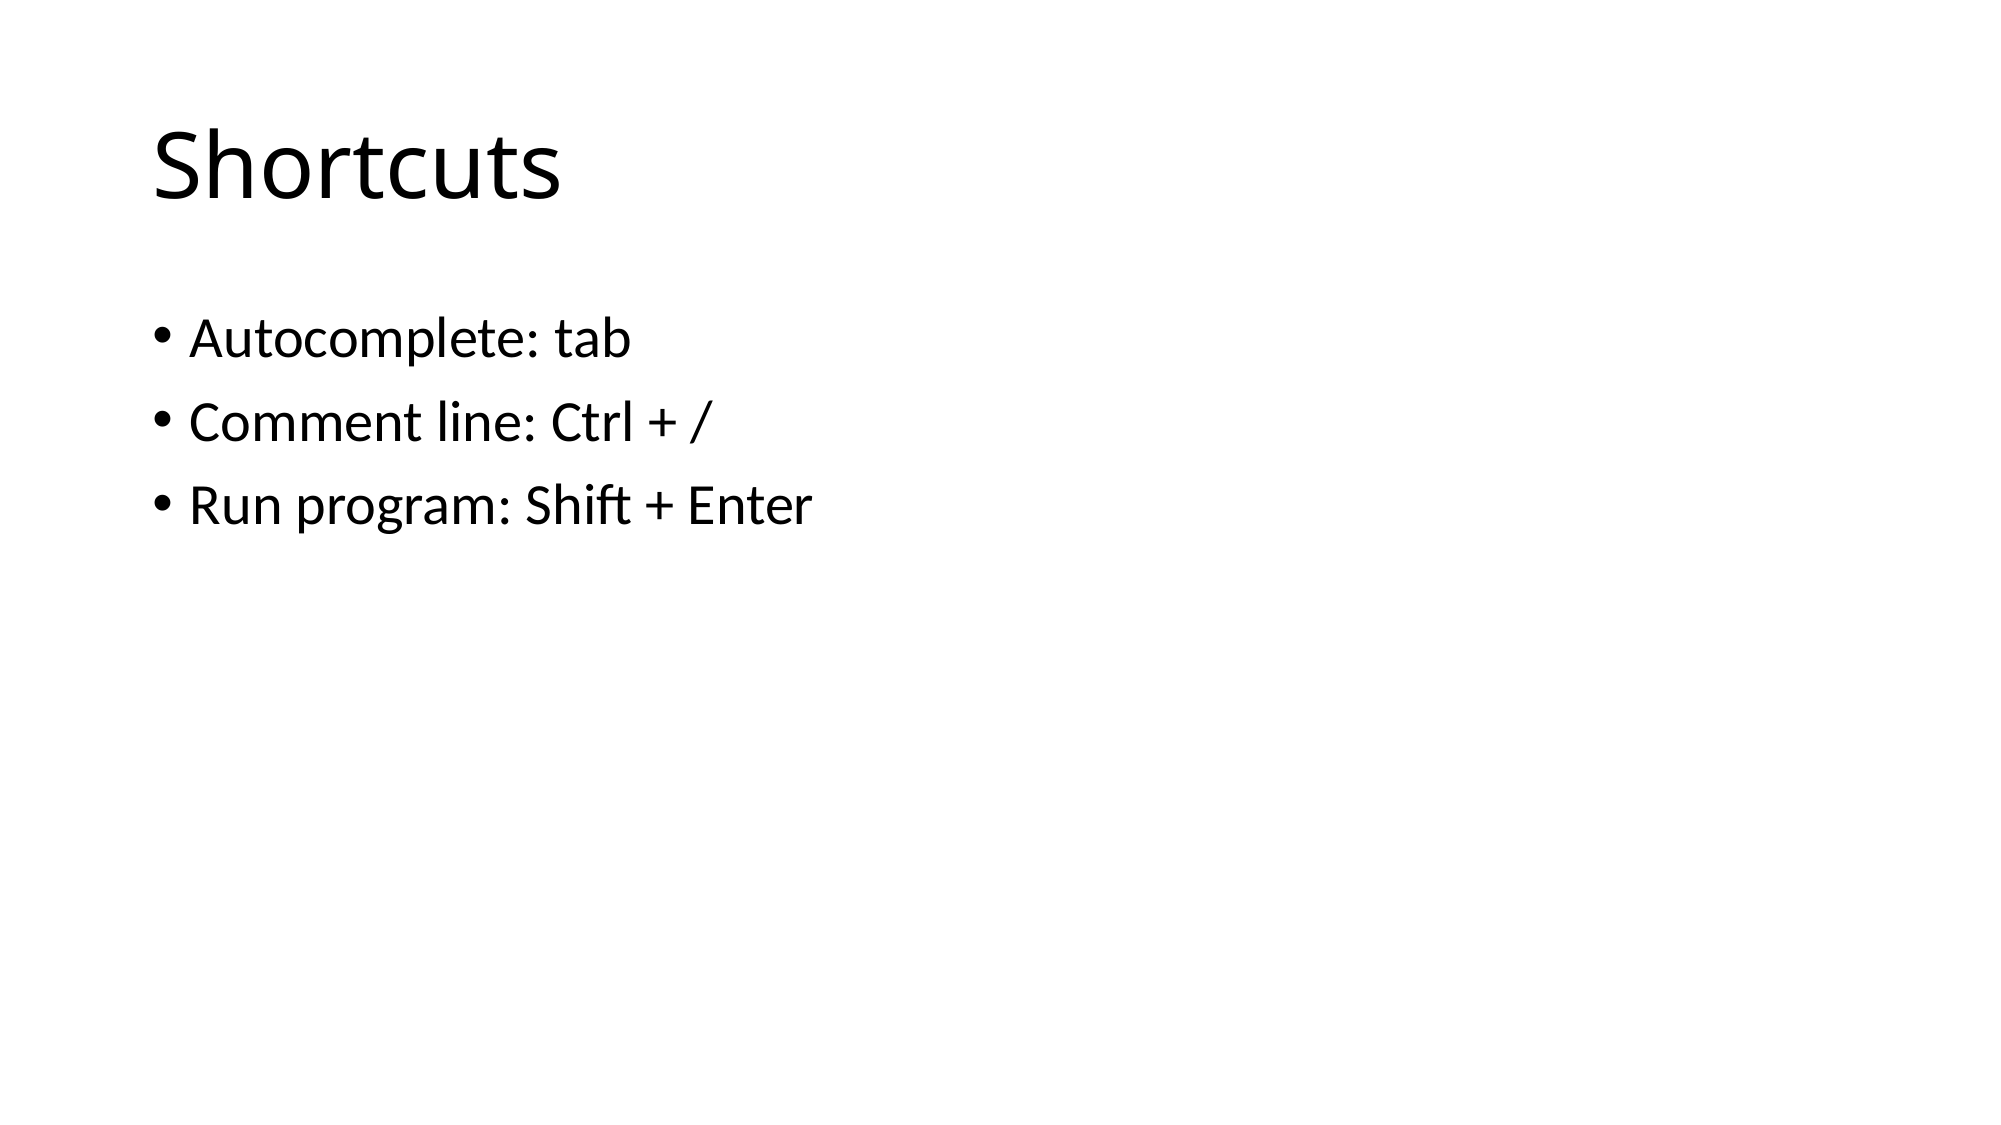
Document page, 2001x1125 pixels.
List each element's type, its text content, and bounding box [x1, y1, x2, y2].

title Shortcuts [137, 59, 1863, 278]
list Autocomplete: tab Comment line: Ctrl + / Run program: Shift + Enter [137, 299, 1863, 1014]
